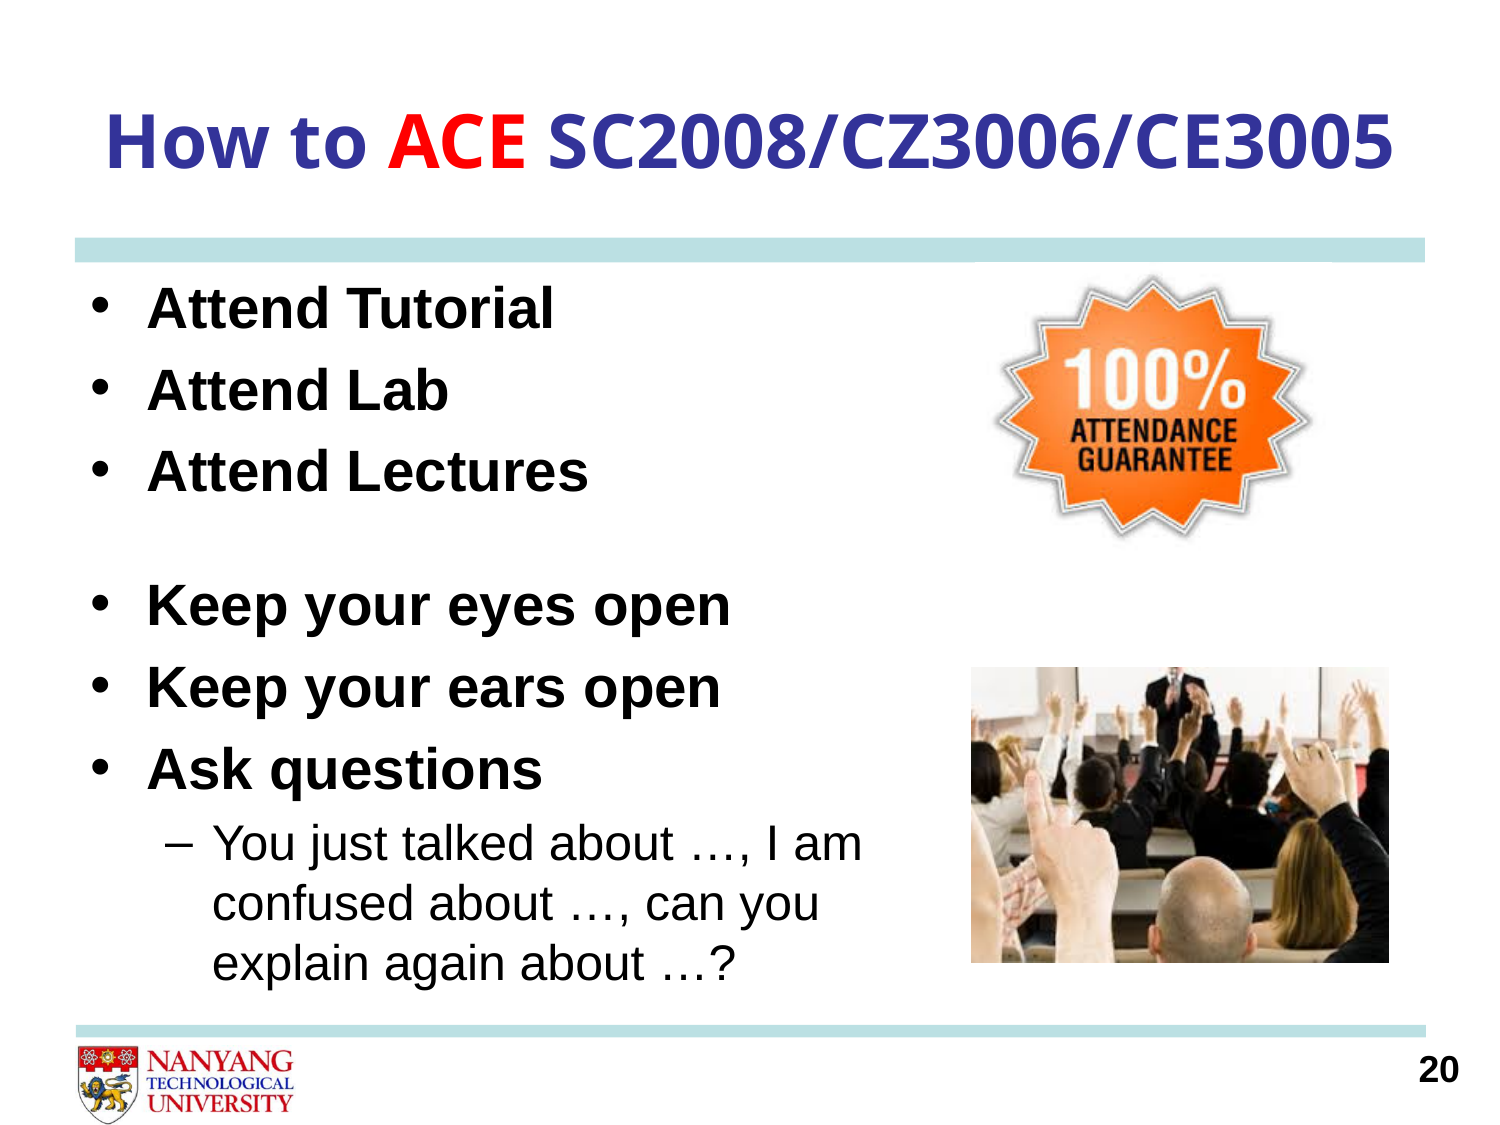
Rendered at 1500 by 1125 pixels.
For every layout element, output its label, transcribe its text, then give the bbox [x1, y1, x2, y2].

picture [970, 666, 1389, 963]
picture [75, 1045, 296, 1125]
picture [974, 262, 1332, 563]
title How to ACE SC2008/CZ3006/CE3005 [75, 45, 1425, 233]
slide_number 20 [1374, 1037, 1475, 1100]
list Attend Tutorial Attend Lab Attend Lectures Keep your eyes open Keep your ears open Ask questions You just talked about …, I am confused about …, can you explain again about …? [75, 262, 888, 1025]
